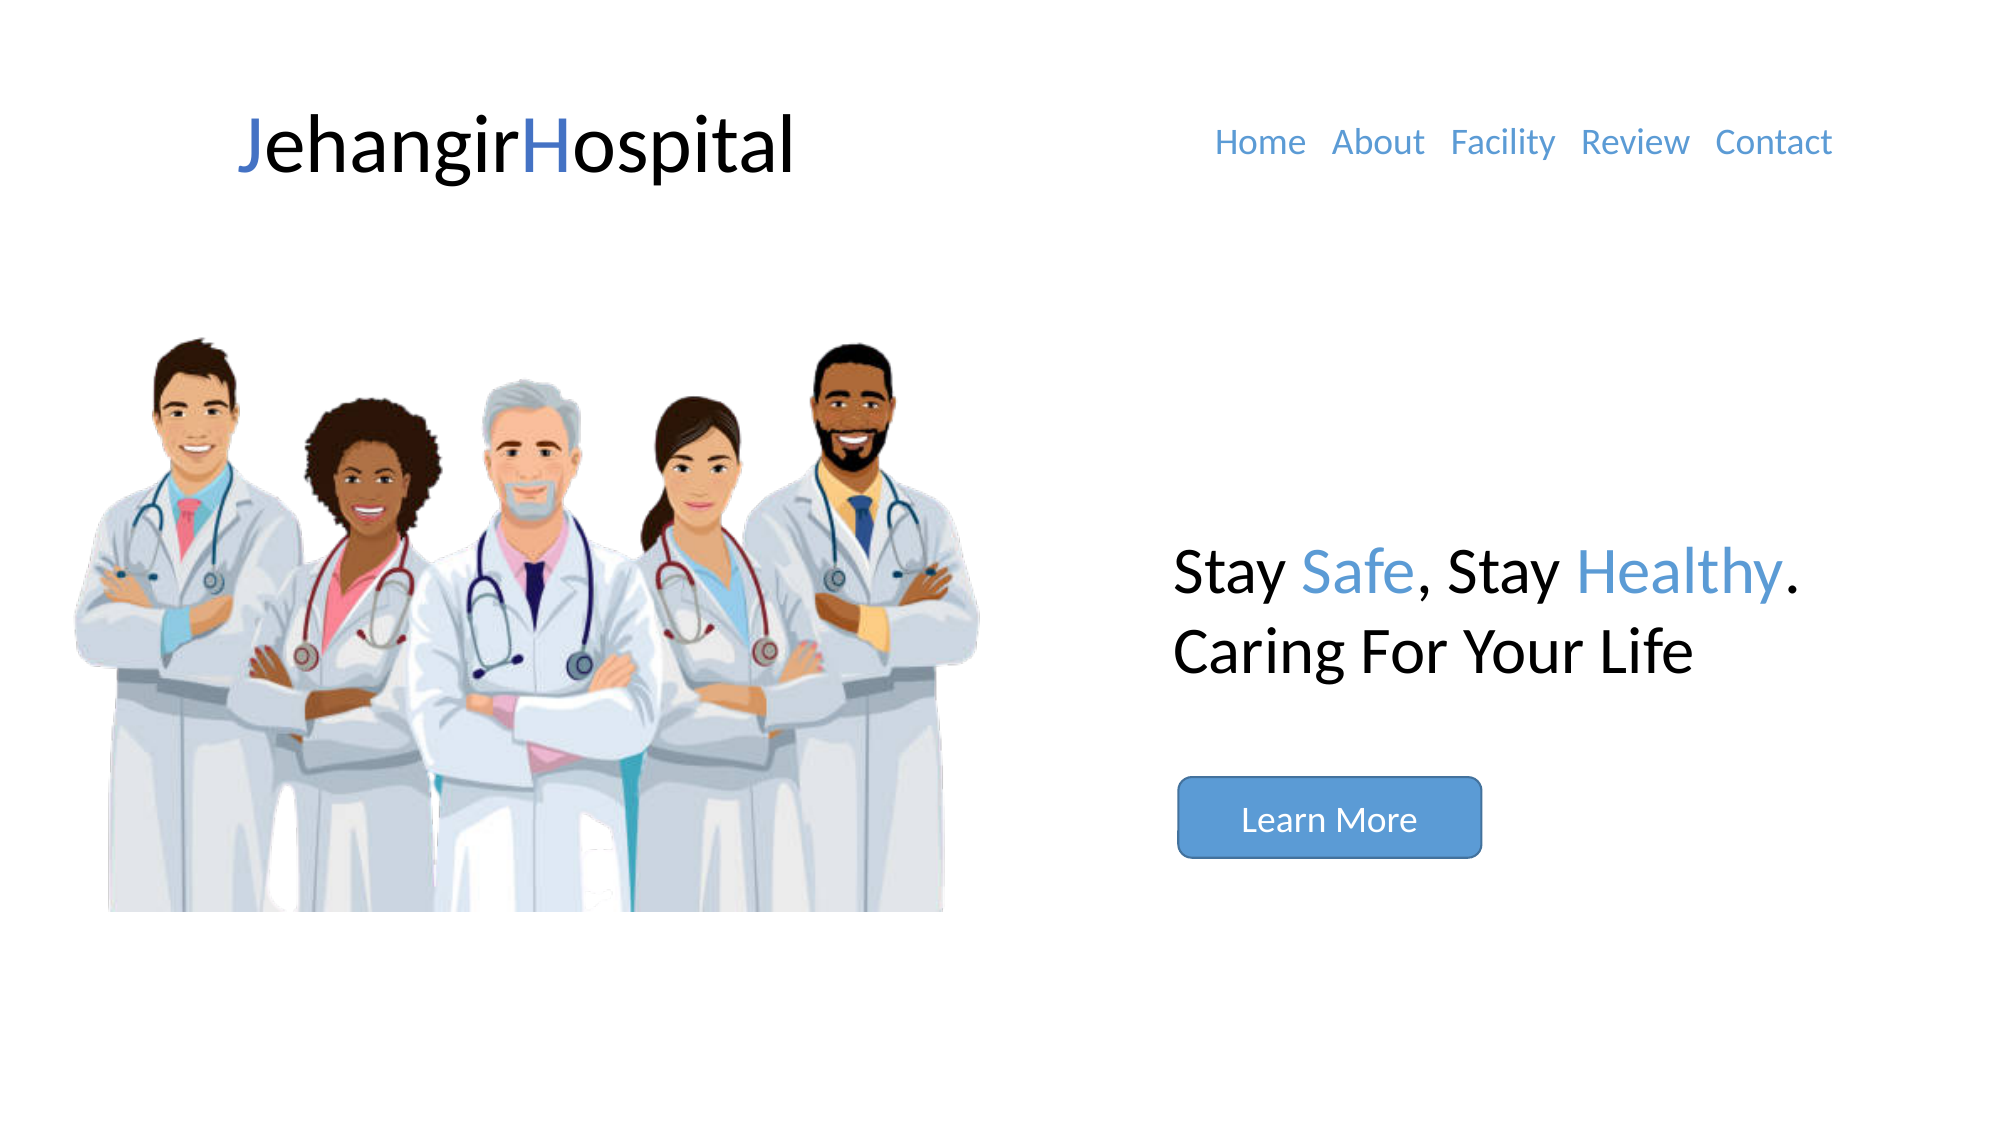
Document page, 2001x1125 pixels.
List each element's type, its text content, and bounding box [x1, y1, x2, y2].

text_box JehangirHospital [223, 82, 813, 197]
text_box Learn More [1177, 776, 1483, 859]
text_box Stay Safe, Stay Healthy. Caring For Your Life [1158, 519, 1863, 695]
text_box Home About Facility Review Contact [1200, 109, 1885, 170]
picture [10, 296, 1037, 912]
